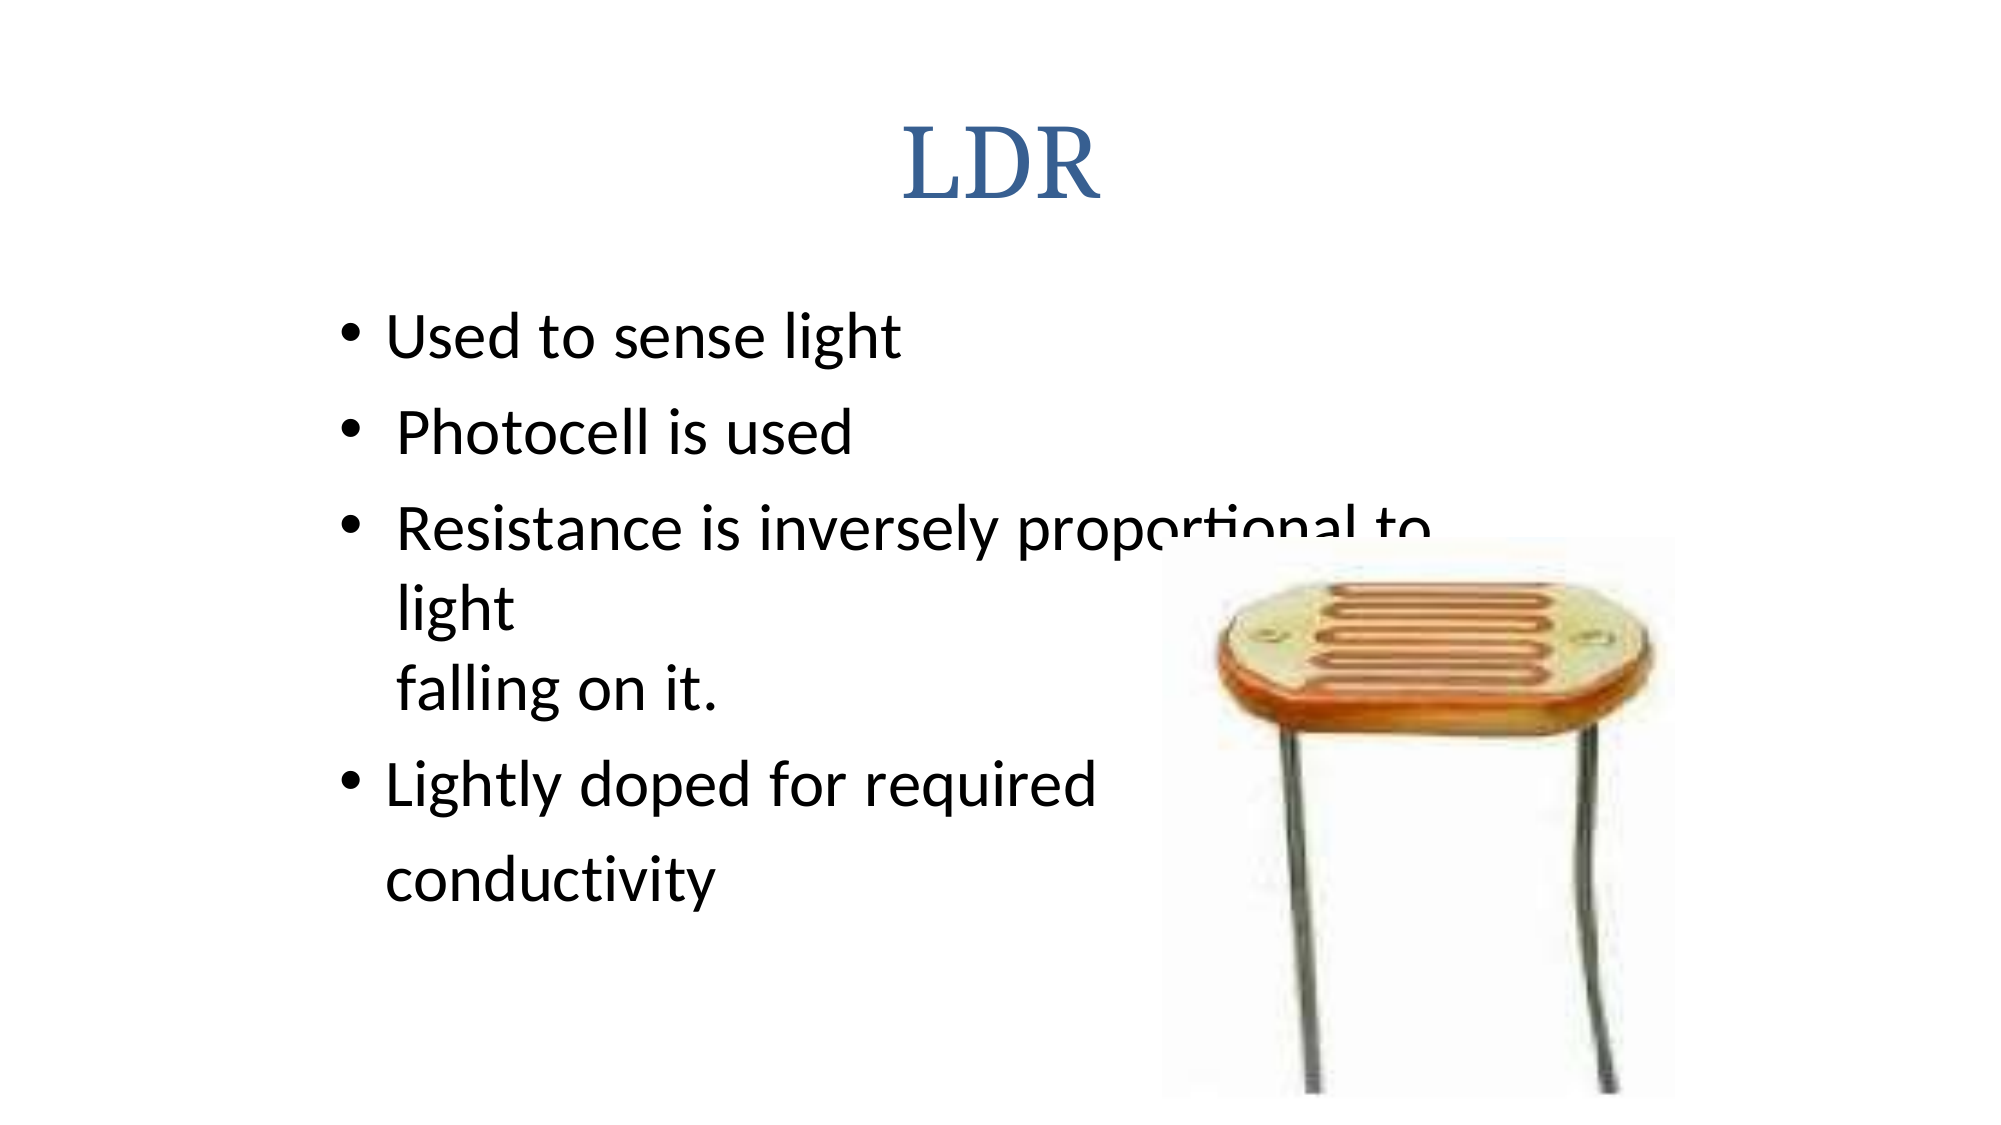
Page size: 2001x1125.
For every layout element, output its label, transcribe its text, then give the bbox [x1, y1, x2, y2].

text_box [1162, 537, 1675, 1125]
text_box LDR Used to sense light Photocell is used Resistance is inversely proportional to light falling on it. Lightly doped for required conductivity [337, 98, 1558, 916]
